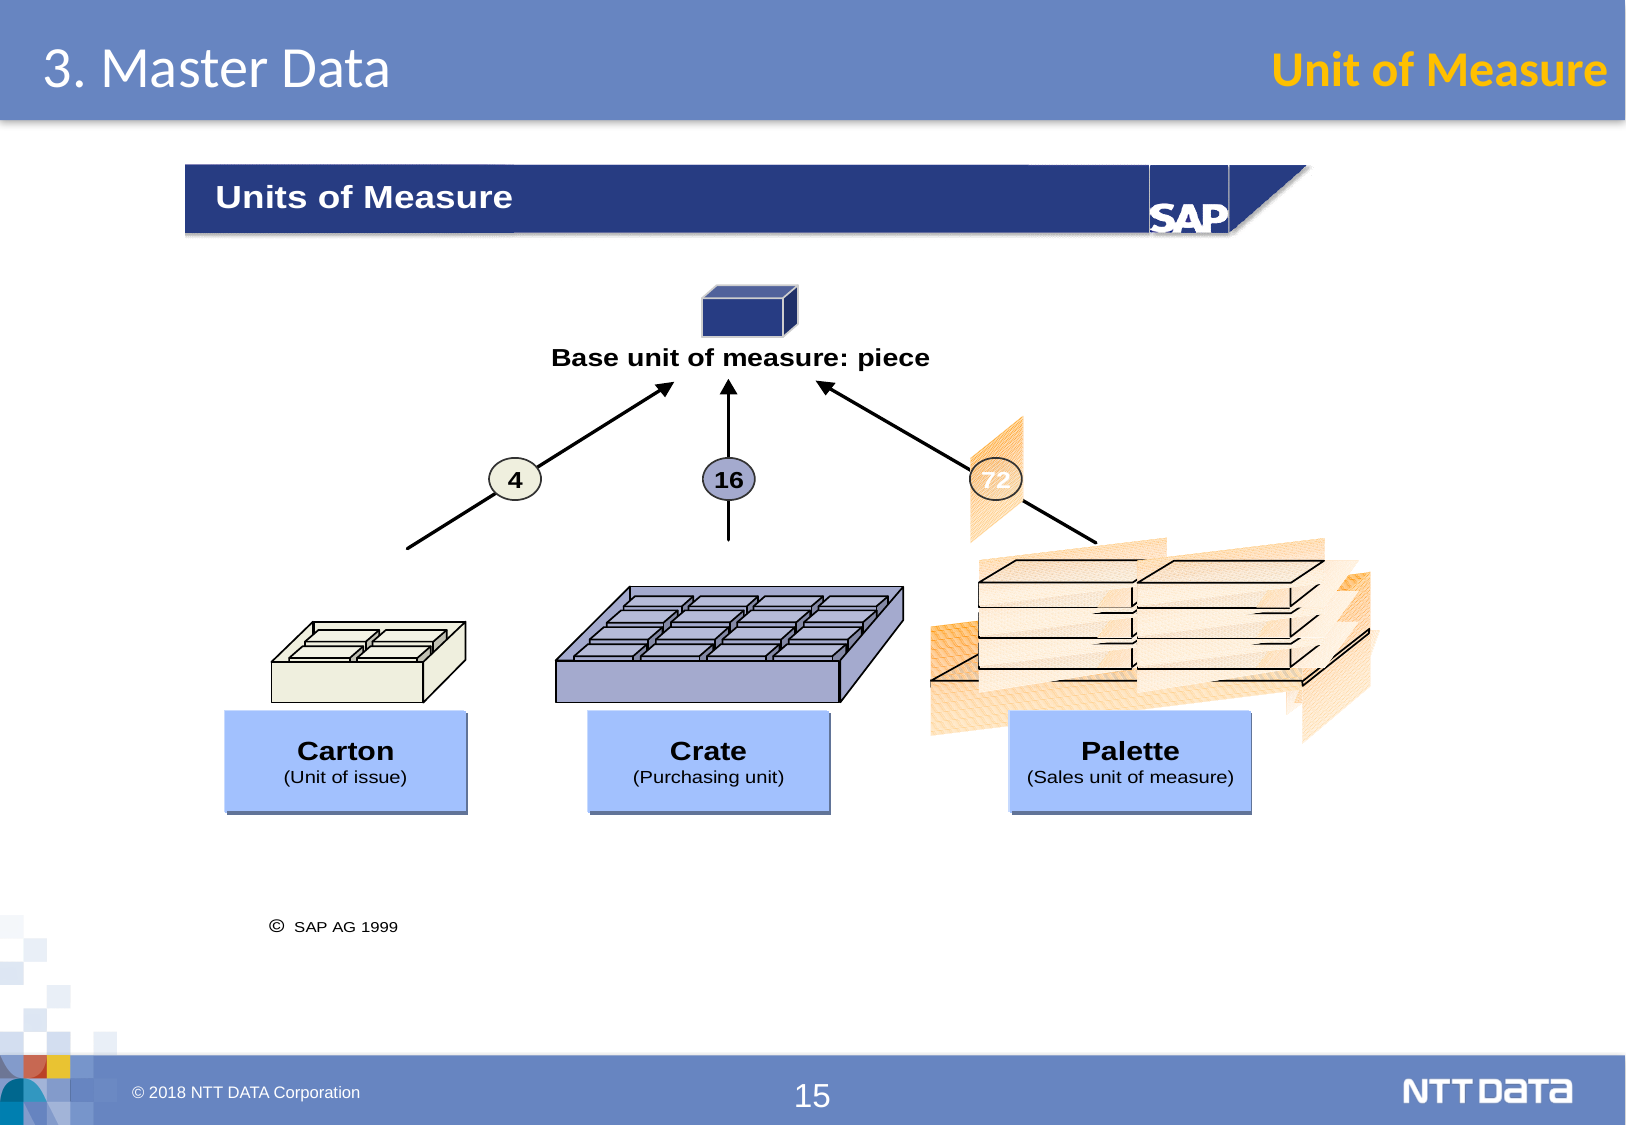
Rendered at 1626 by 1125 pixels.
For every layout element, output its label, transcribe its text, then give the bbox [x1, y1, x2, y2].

list 3. Master Data [28, 0, 1599, 119]
text_box Unit of Measure [1013, 2, 1624, 121]
picture [0, 915, 117, 1125]
picture [1391, 1066, 1585, 1116]
picture [184, 162, 1391, 945]
